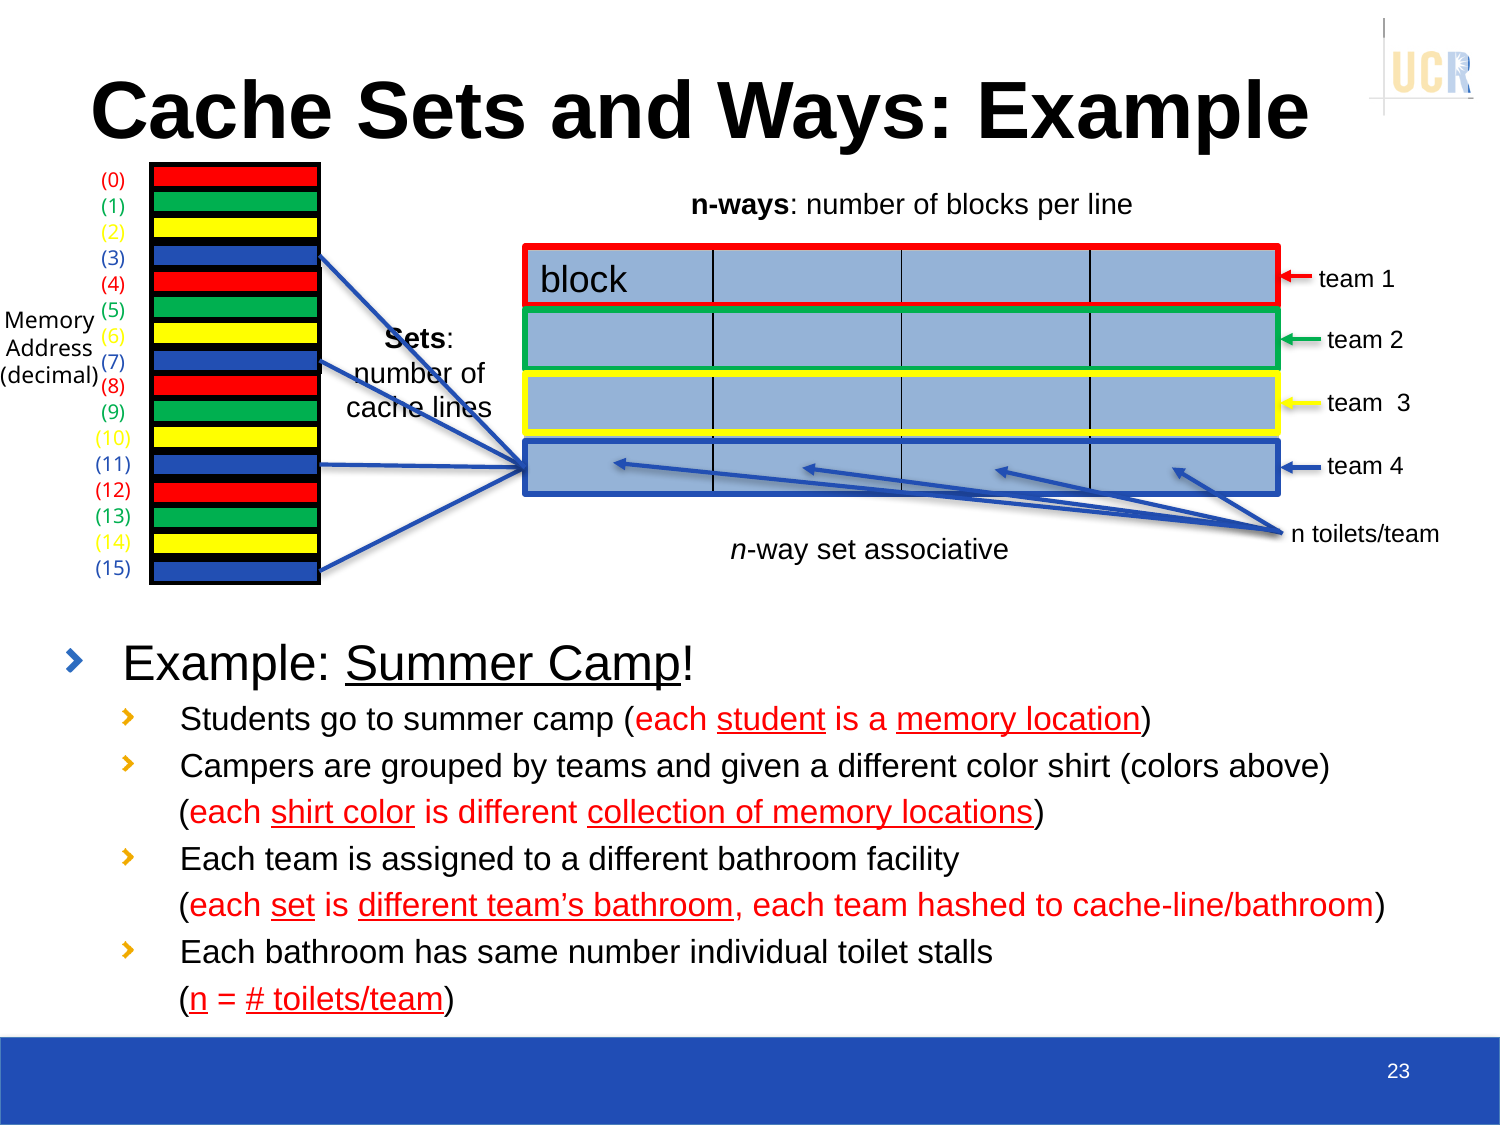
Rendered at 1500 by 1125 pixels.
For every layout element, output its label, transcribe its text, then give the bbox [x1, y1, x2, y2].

text_box [151, 243, 320, 268]
text_box [151, 480, 314, 505]
text_box n-way set associative [715, 539, 1025, 618]
text_box [531, 373, 1279, 433]
text_box team 1 [1304, 254, 1424, 300]
text_box team 2 [1312, 315, 1419, 361]
text_box [151, 215, 320, 240]
text_box Memory Address (decimal) [0, 298, 114, 396]
text_box (0) (1) (2) (3) (4) (5) (6) (7) (8) (9) (10) (11) (12) (13) (14) (15) [80, 159, 146, 588]
text_box n-ways: number of blocks per line [676, 177, 1149, 228]
table_cell [1091, 434, 1277, 440]
text_box [151, 164, 320, 189]
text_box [319, 476, 526, 572]
text_box [151, 399, 313, 423]
picture [66, 648, 86, 673]
text_box [151, 505, 314, 530]
text_box [151, 559, 320, 584]
text_box [151, 269, 314, 294]
text_box n toilets/team [1276, 510, 1456, 556]
text_box [530, 440, 1279, 495]
text_box [524, 246, 1279, 306]
text_box [151, 348, 314, 373]
title Cache Sets and Ways: Example [75, 37, 1469, 163]
text_box [151, 425, 313, 449]
picture [122, 755, 136, 772]
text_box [612, 462, 1281, 531]
text_box [151, 321, 314, 345]
text_box team 3 [1312, 379, 1427, 425]
text_box [151, 531, 314, 556]
table_cell [714, 434, 901, 440]
picture [122, 848, 136, 866]
picture [1361, 0, 1500, 125]
table_cell [902, 434, 1089, 440]
text_box Example: Summer Camp! Students go to summer camp (each student is a memory location) Campers are grouped by teams and given a different color shirt (colors above) (each shirt color is different collection of memory locations) Each team is assigned to a different bathroom facility (each set is different team’s bathroom, each team hashed to cache-line/bathroom) Each bathroom has same number individual toilet stalls (n = # toilets/team) [49, 621, 1426, 1057]
text_box [530, 309, 1279, 369]
text_box [151, 295, 314, 319]
text_box [151, 373, 313, 398]
picture [122, 708, 136, 726]
table_cell [531, 434, 712, 440]
text_box [151, 189, 320, 214]
text_box team 4 [1312, 442, 1419, 487]
picture [122, 941, 136, 959]
slide_number 23 [1074, 1055, 1425, 1100]
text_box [319, 254, 526, 468]
text_box [151, 452, 314, 477]
